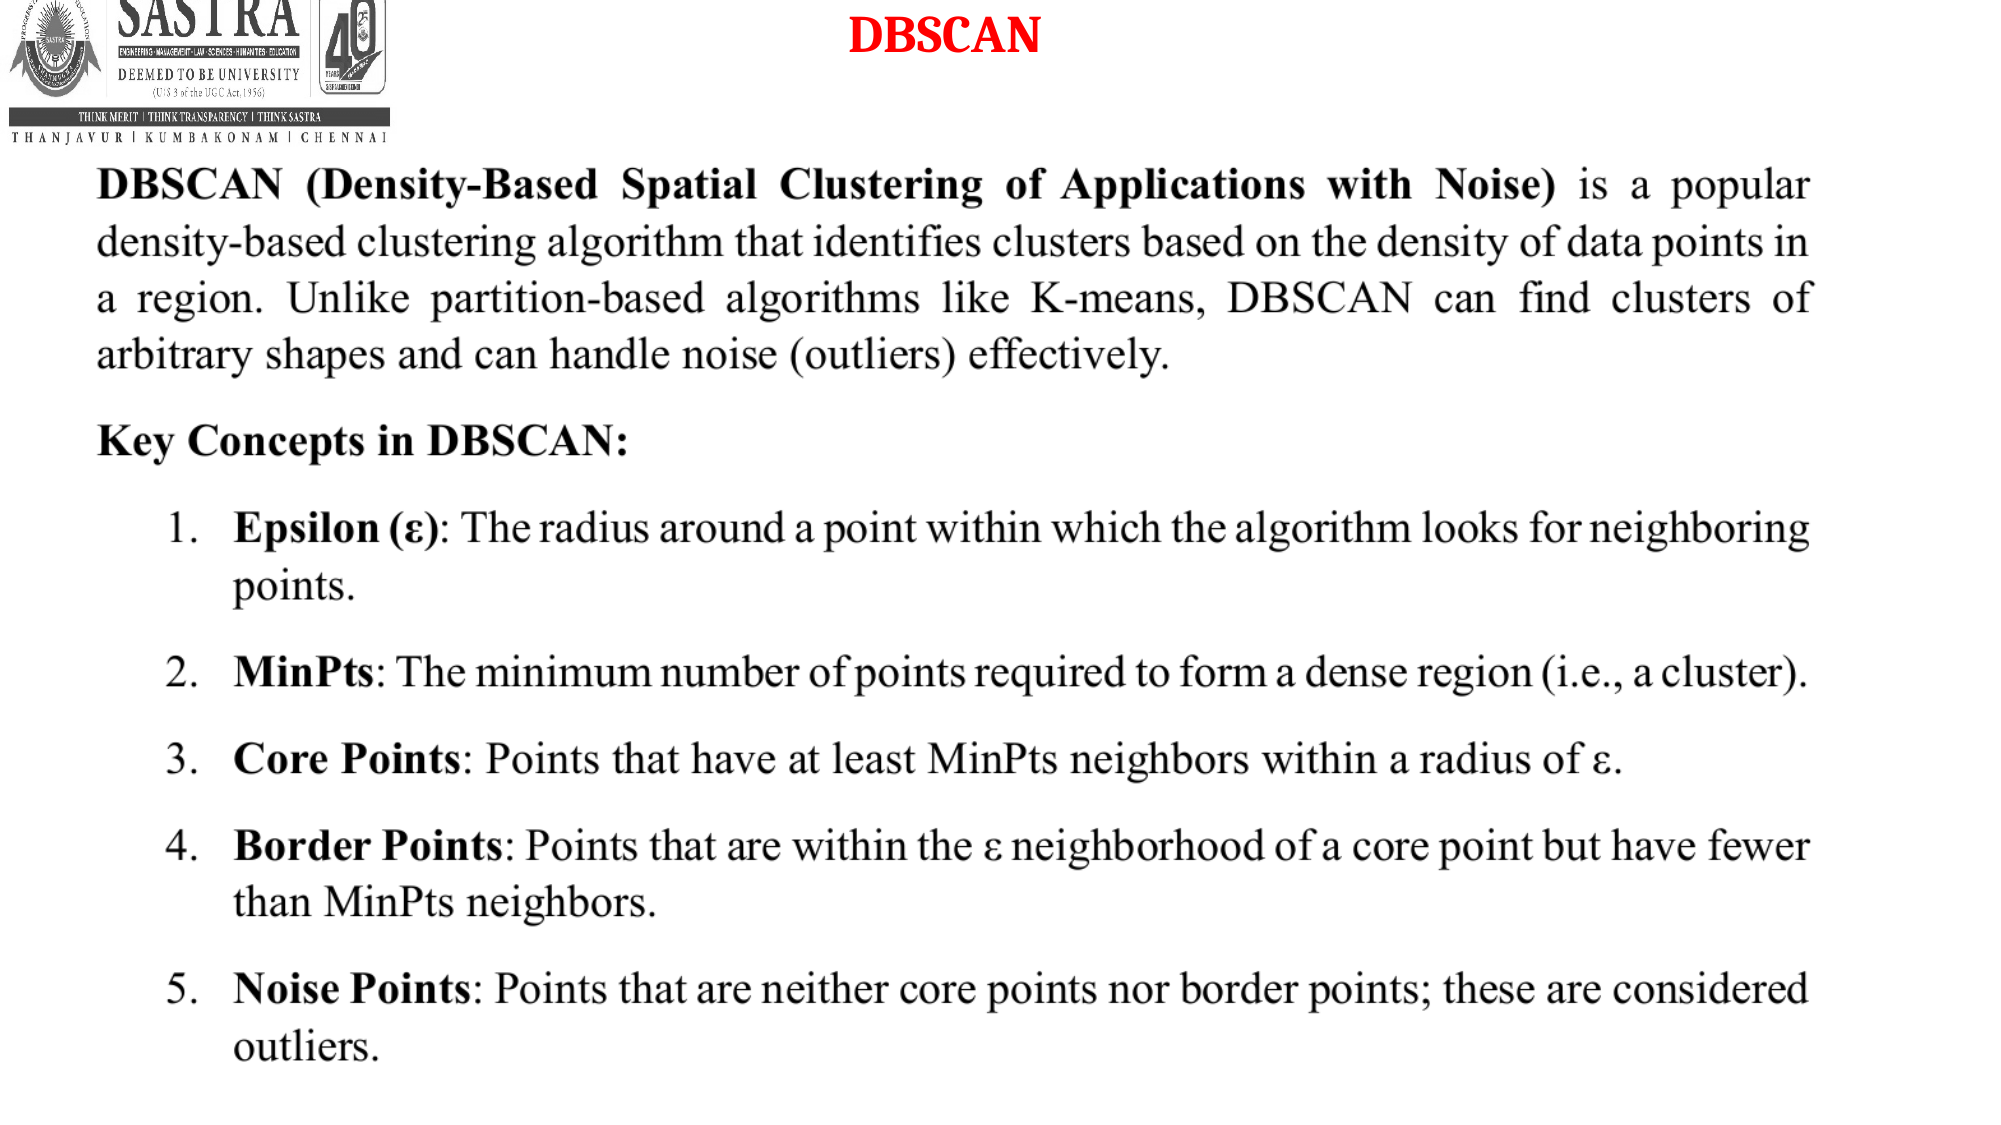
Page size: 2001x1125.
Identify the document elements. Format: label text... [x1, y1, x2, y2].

picture [0, 0, 1966, 1081]
title DBSCAN [727, 0, 1164, 65]
